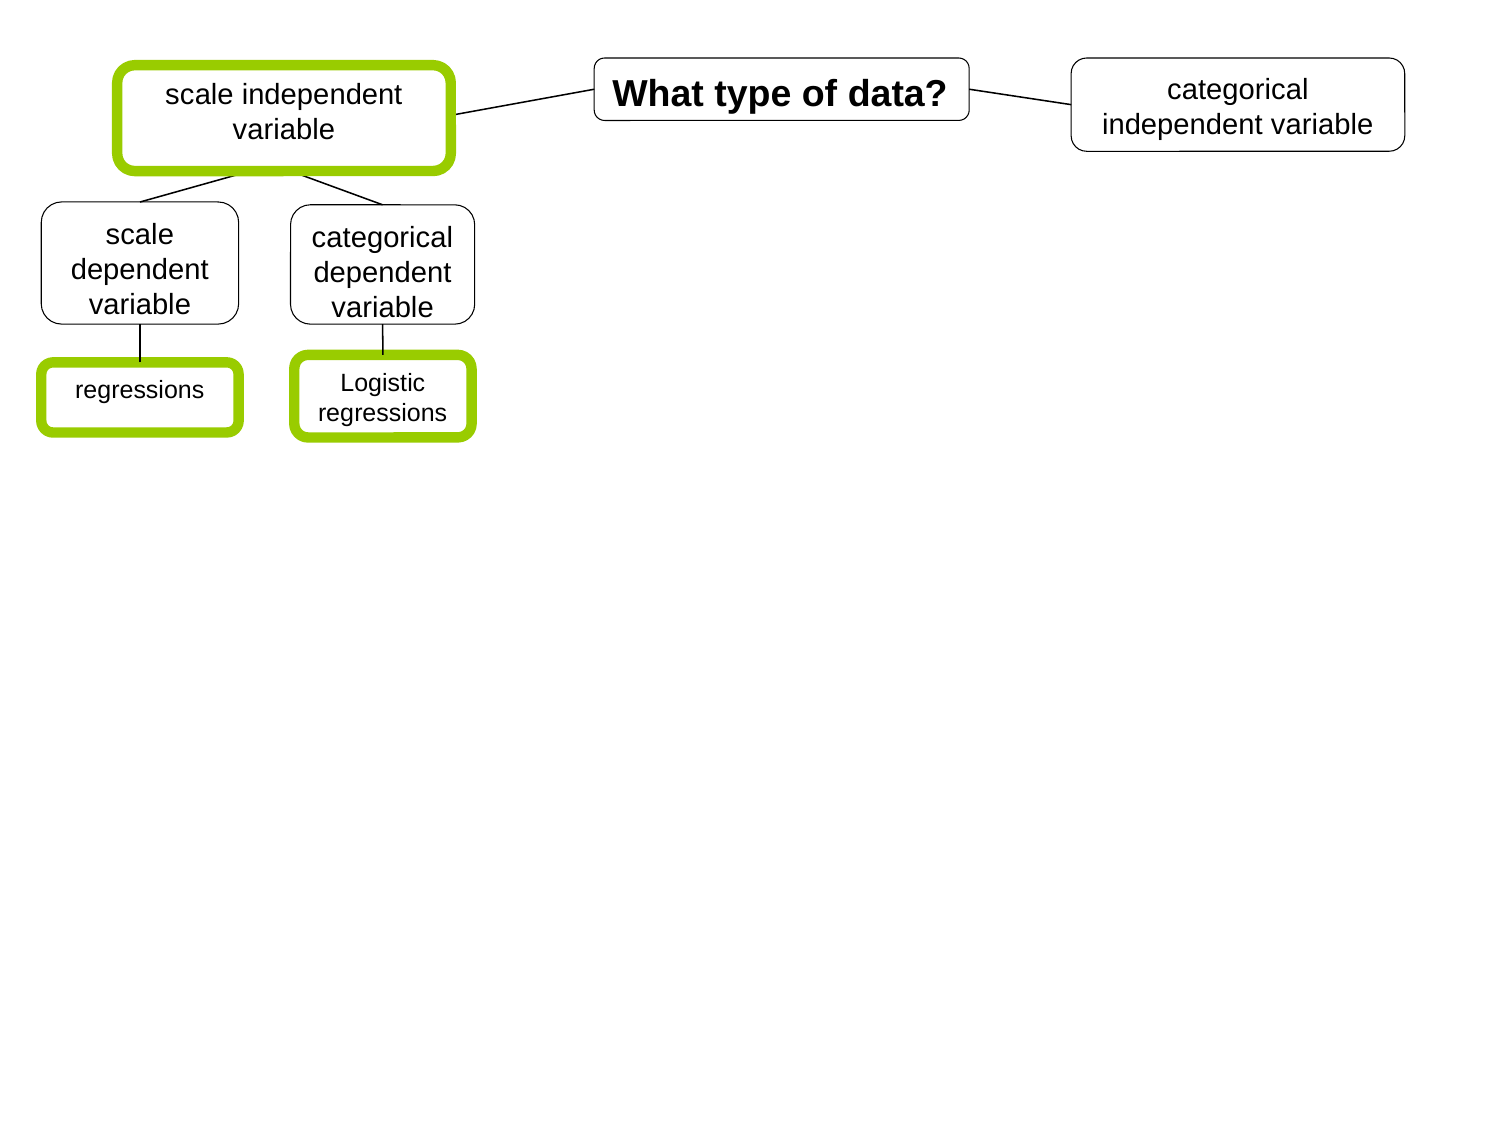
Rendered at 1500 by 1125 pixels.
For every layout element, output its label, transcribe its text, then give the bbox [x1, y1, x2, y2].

text_box [117, 65, 451, 172]
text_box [969, 89, 1072, 105]
text_box Logistic regressions [294, 354, 472, 438]
text_box scale independent variable [123, 62, 445, 69]
text_box What type of data? [594, 57, 970, 121]
text_box categorical independent variable [1071, 57, 1405, 152]
text_box categorical dependent variable [290, 204, 475, 325]
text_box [448, 88, 595, 116]
text_box regressions [41, 362, 239, 433]
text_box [283, 168, 383, 205]
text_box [139, 168, 259, 203]
text_box scale dependent variable [41, 201, 239, 325]
